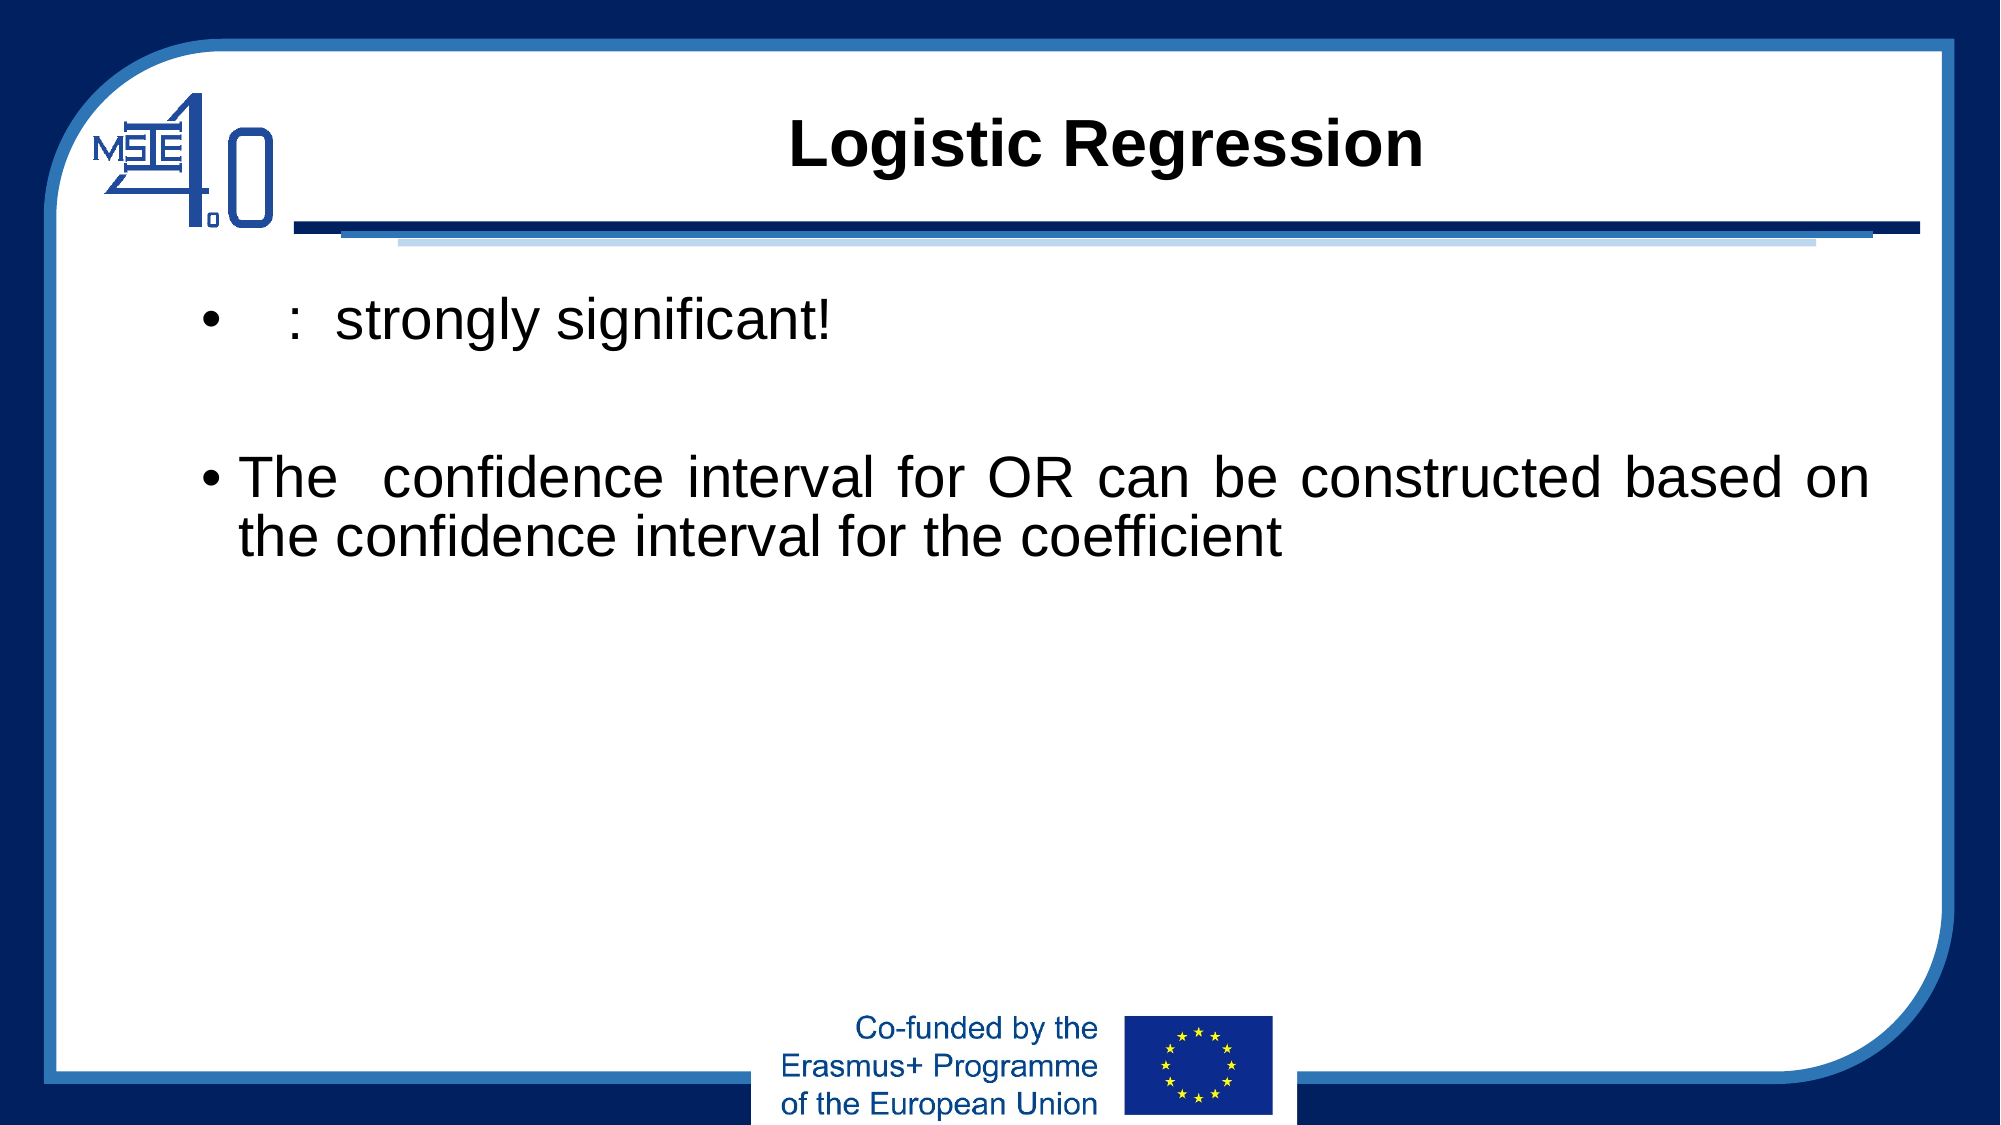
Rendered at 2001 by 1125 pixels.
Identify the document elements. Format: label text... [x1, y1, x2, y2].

picture [751, 1003, 1298, 1125]
title Logistic Regression [294, 73, 1921, 220]
